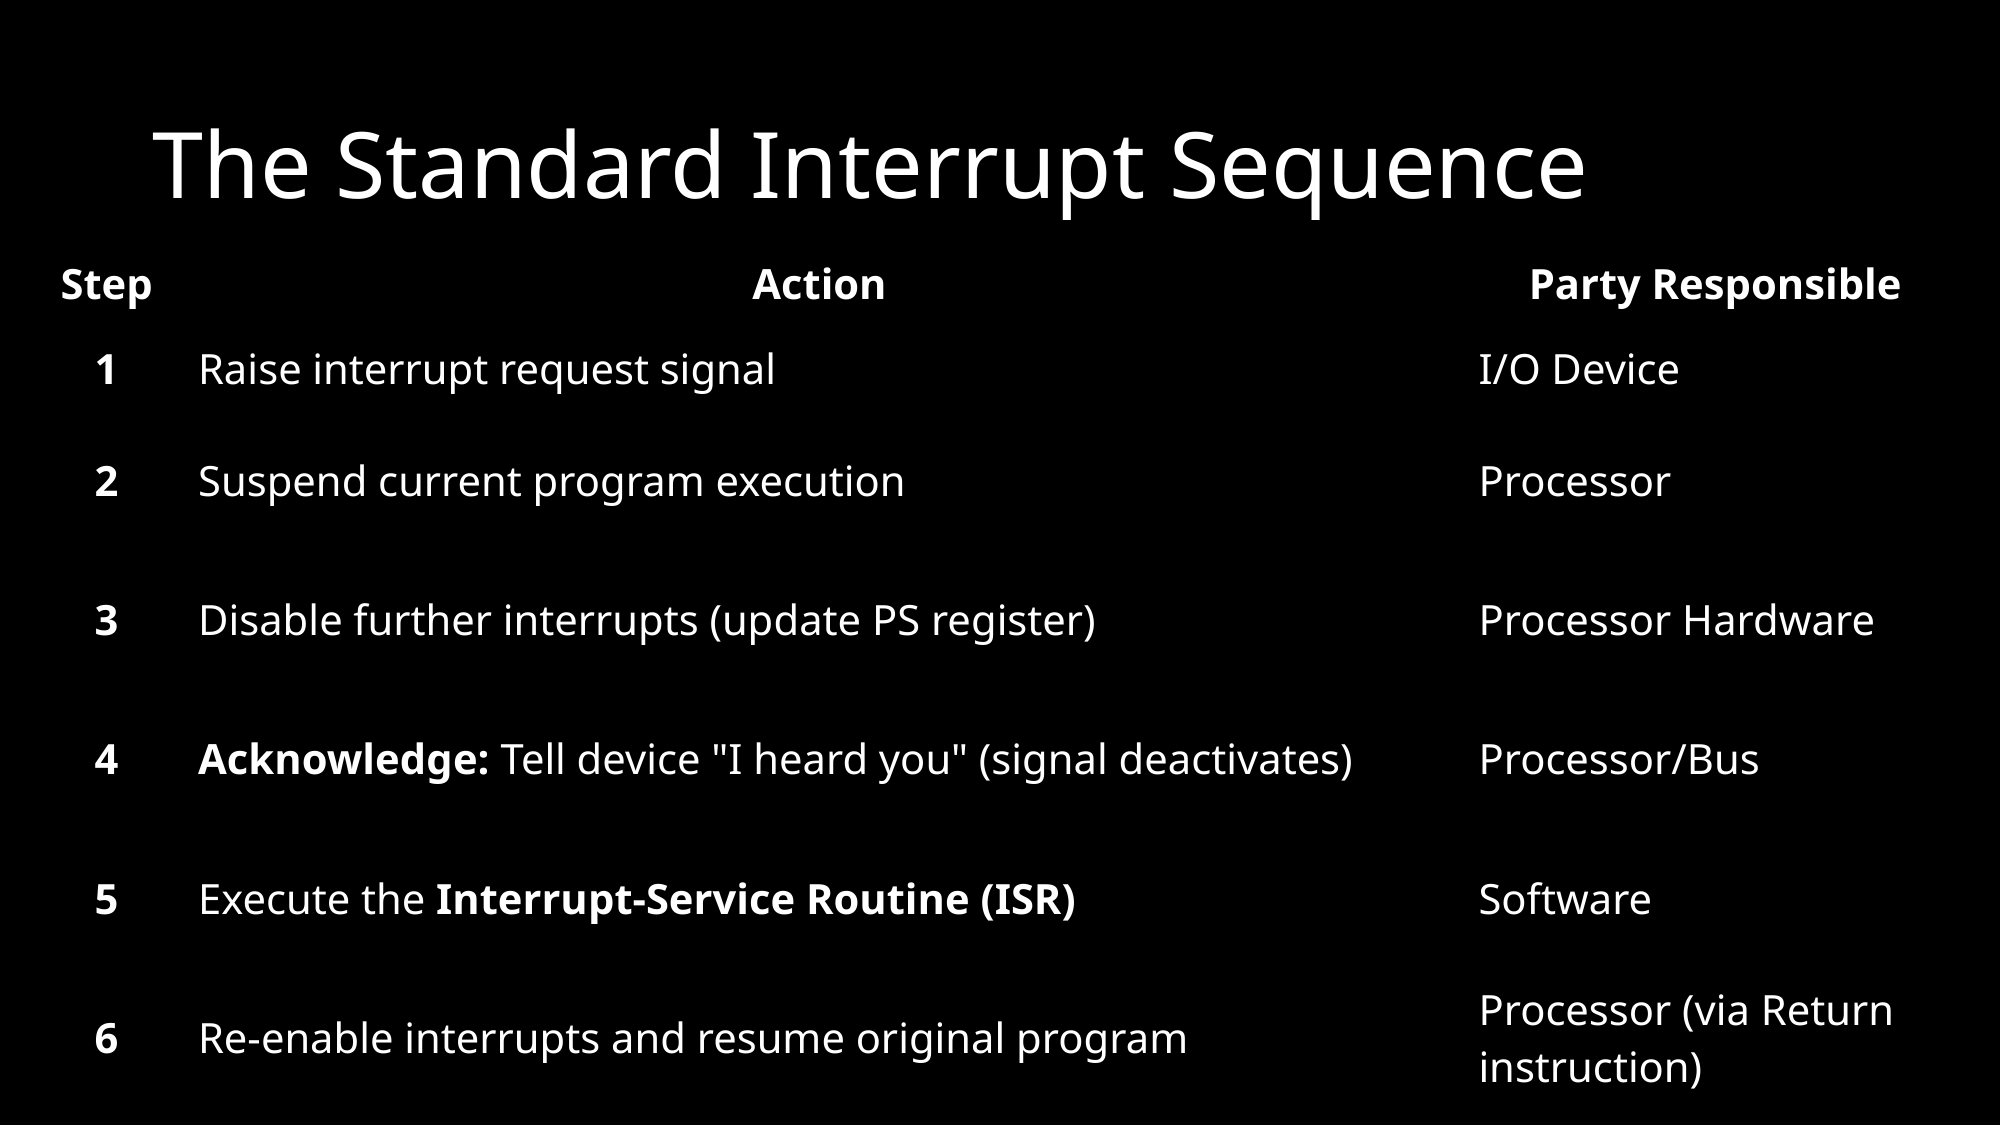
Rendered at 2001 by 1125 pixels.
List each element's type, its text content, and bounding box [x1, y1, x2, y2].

table_cell Raise interrupt request signal [180, 326, 1459, 410]
table_cell Processor/Bus [1460, 690, 1970, 828]
table_cell Processor (via Return instruction) [1460, 968, 1970, 1106]
table_cell Re-enable interrupts and resume original program [180, 968, 1459, 1106]
table_cell 6 [34, 968, 179, 1106]
title The Standard Interrupt Sequence [137, 59, 1863, 240]
table_header Step [34, 242, 179, 325]
table_cell Processor Hardware [1460, 550, 1970, 688]
table_cell Software [1460, 829, 1970, 967]
table_cell 1 [34, 326, 179, 410]
table_header Action [180, 242, 1459, 325]
table_cell Disable further interrupts (update PS register) [180, 550, 1459, 688]
table_cell Processor [1460, 411, 1970, 549]
table_cell I/O Device [1460, 326, 1970, 410]
table_cell Suspend current program execution [180, 411, 1459, 549]
table_cell Execute the Interrupt-Service Routine (ISR) [180, 829, 1459, 967]
table_cell 3 [34, 550, 179, 688]
table_cell 2 [34, 411, 179, 549]
table_cell 5 [34, 829, 179, 967]
table_header Party Responsible [1460, 242, 1970, 325]
table_cell Acknowledge: Tell device "I heard you" (signal deactivates) [180, 690, 1459, 828]
table_cell 4 [34, 690, 179, 828]
